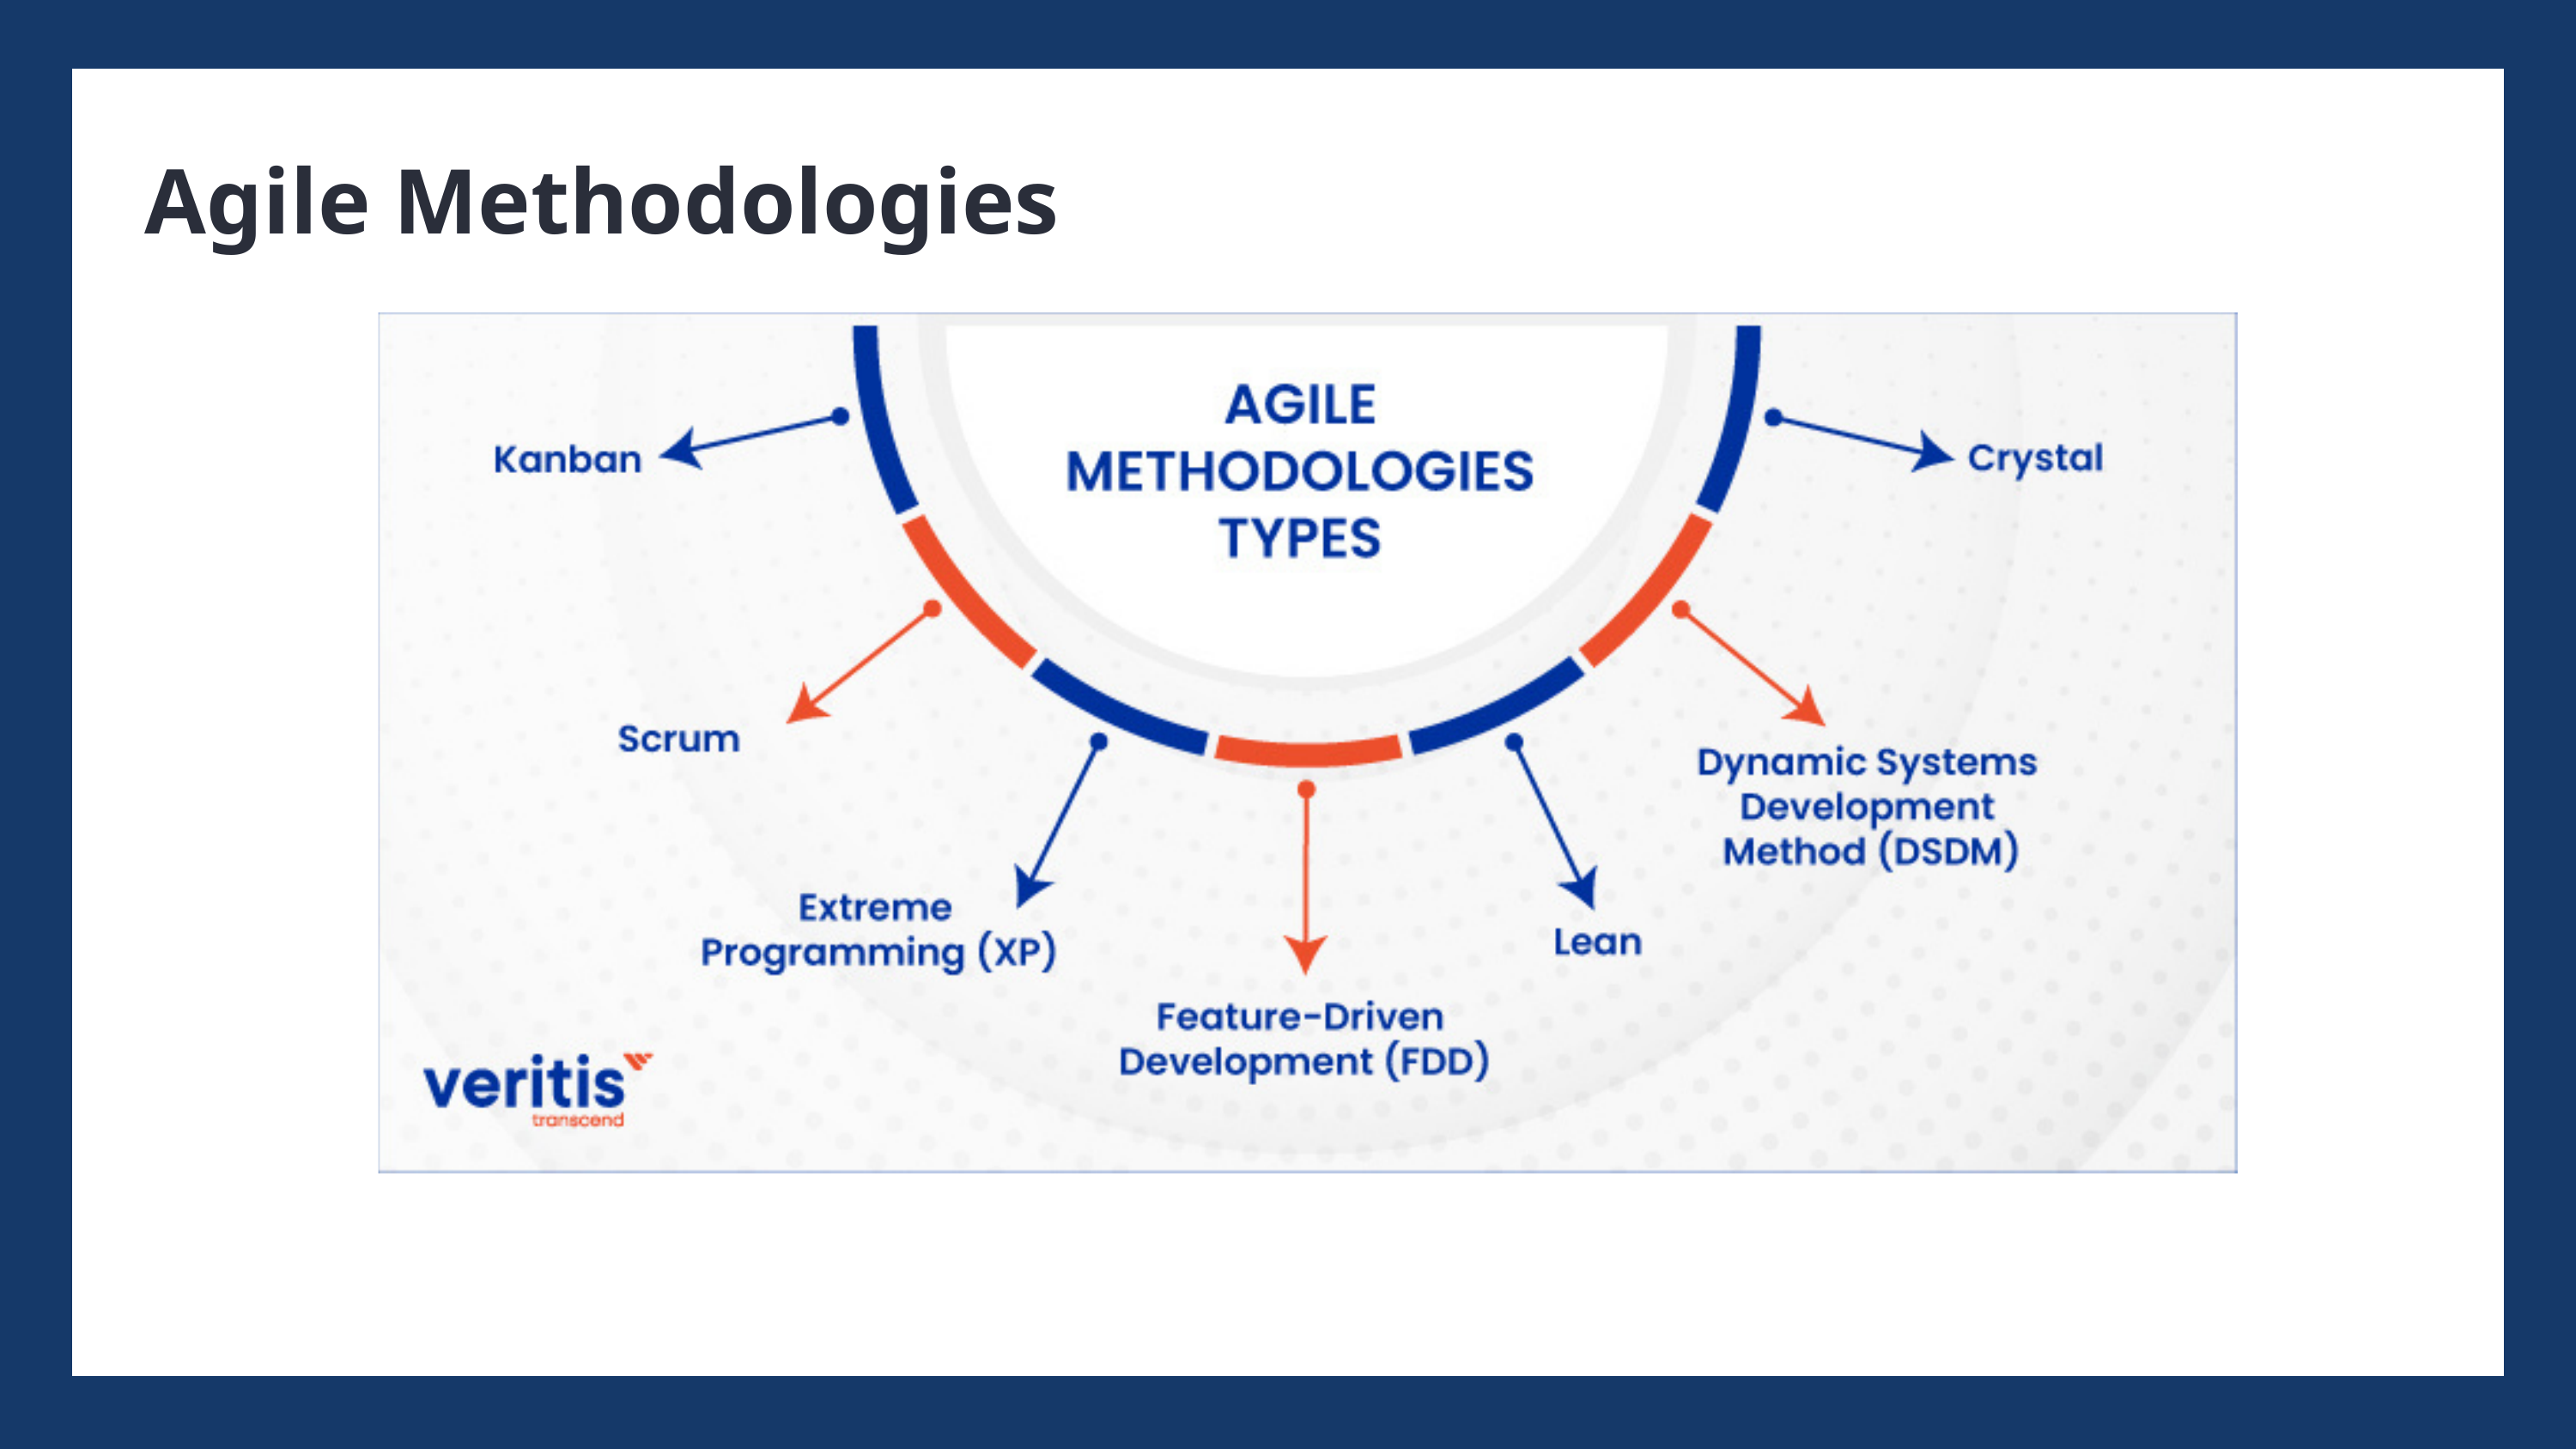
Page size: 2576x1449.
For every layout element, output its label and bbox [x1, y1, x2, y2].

text_box [72, 68, 2504, 1377]
